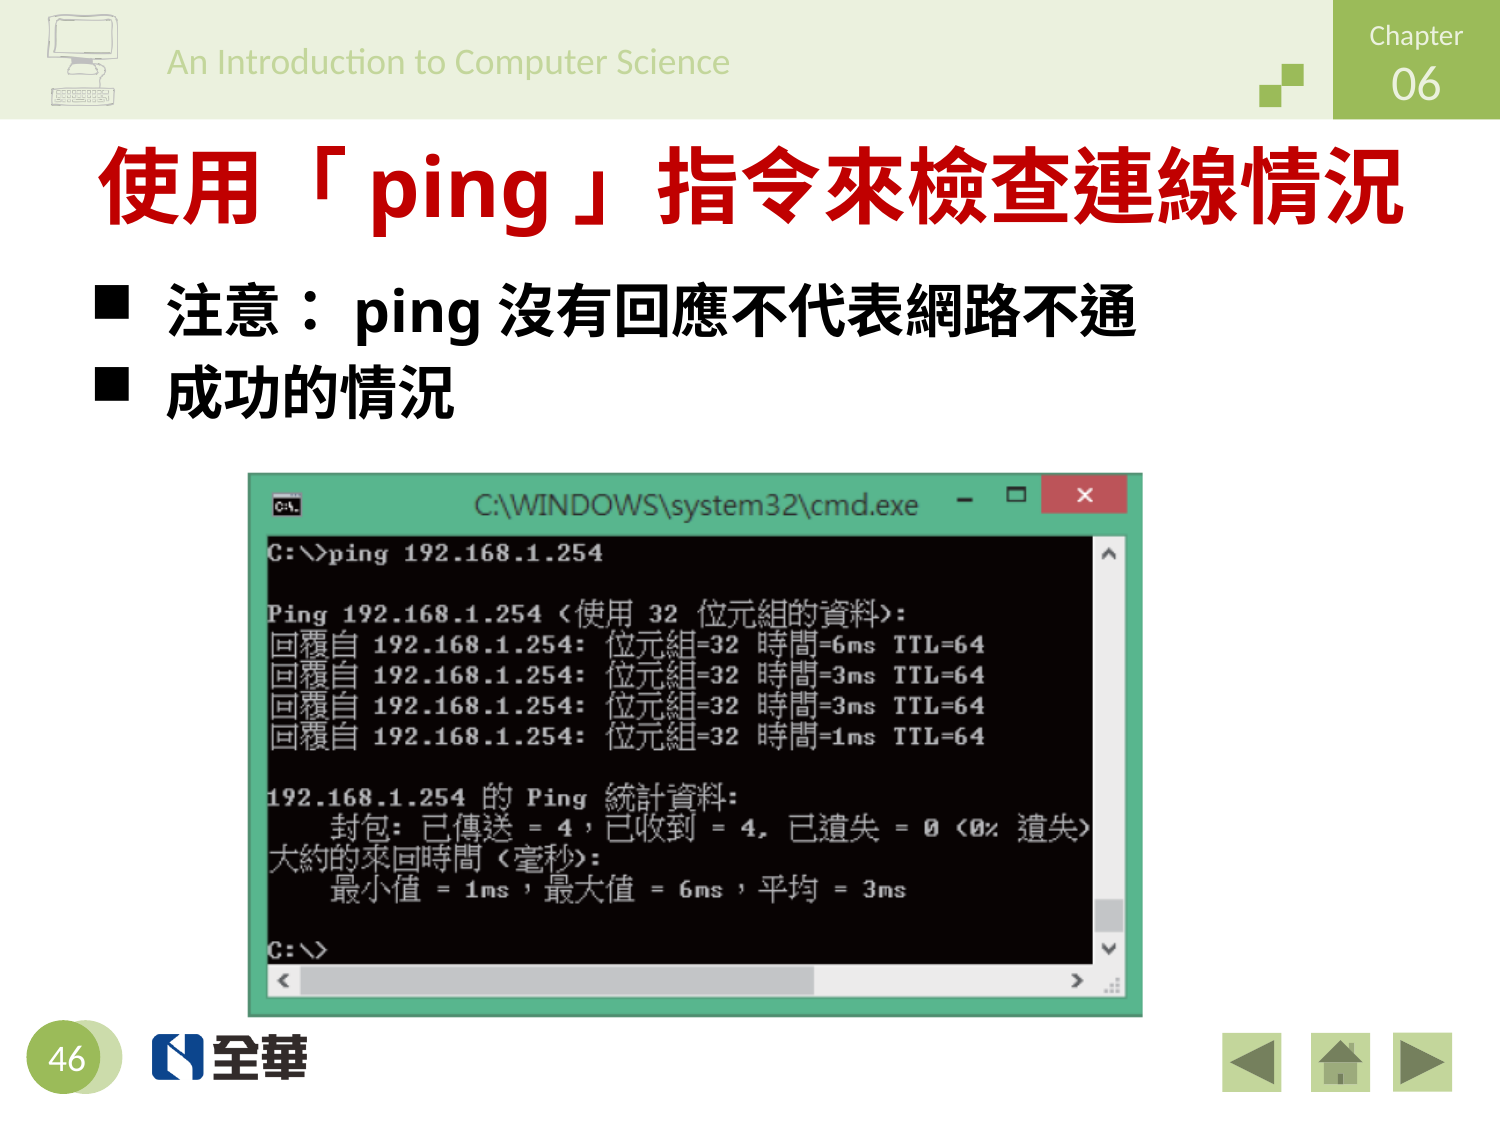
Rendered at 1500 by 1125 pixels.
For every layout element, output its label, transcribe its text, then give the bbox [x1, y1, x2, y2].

picture [241, 467, 1149, 1023]
title 使用「ping」指令來檢查連線情況 [76, 90, 1427, 278]
list 注意：ping沒有回應不代表網路不通 成功的情況 [75, 267, 1425, 1005]
picture [47, 14, 118, 106]
picture [152, 1034, 307, 1080]
